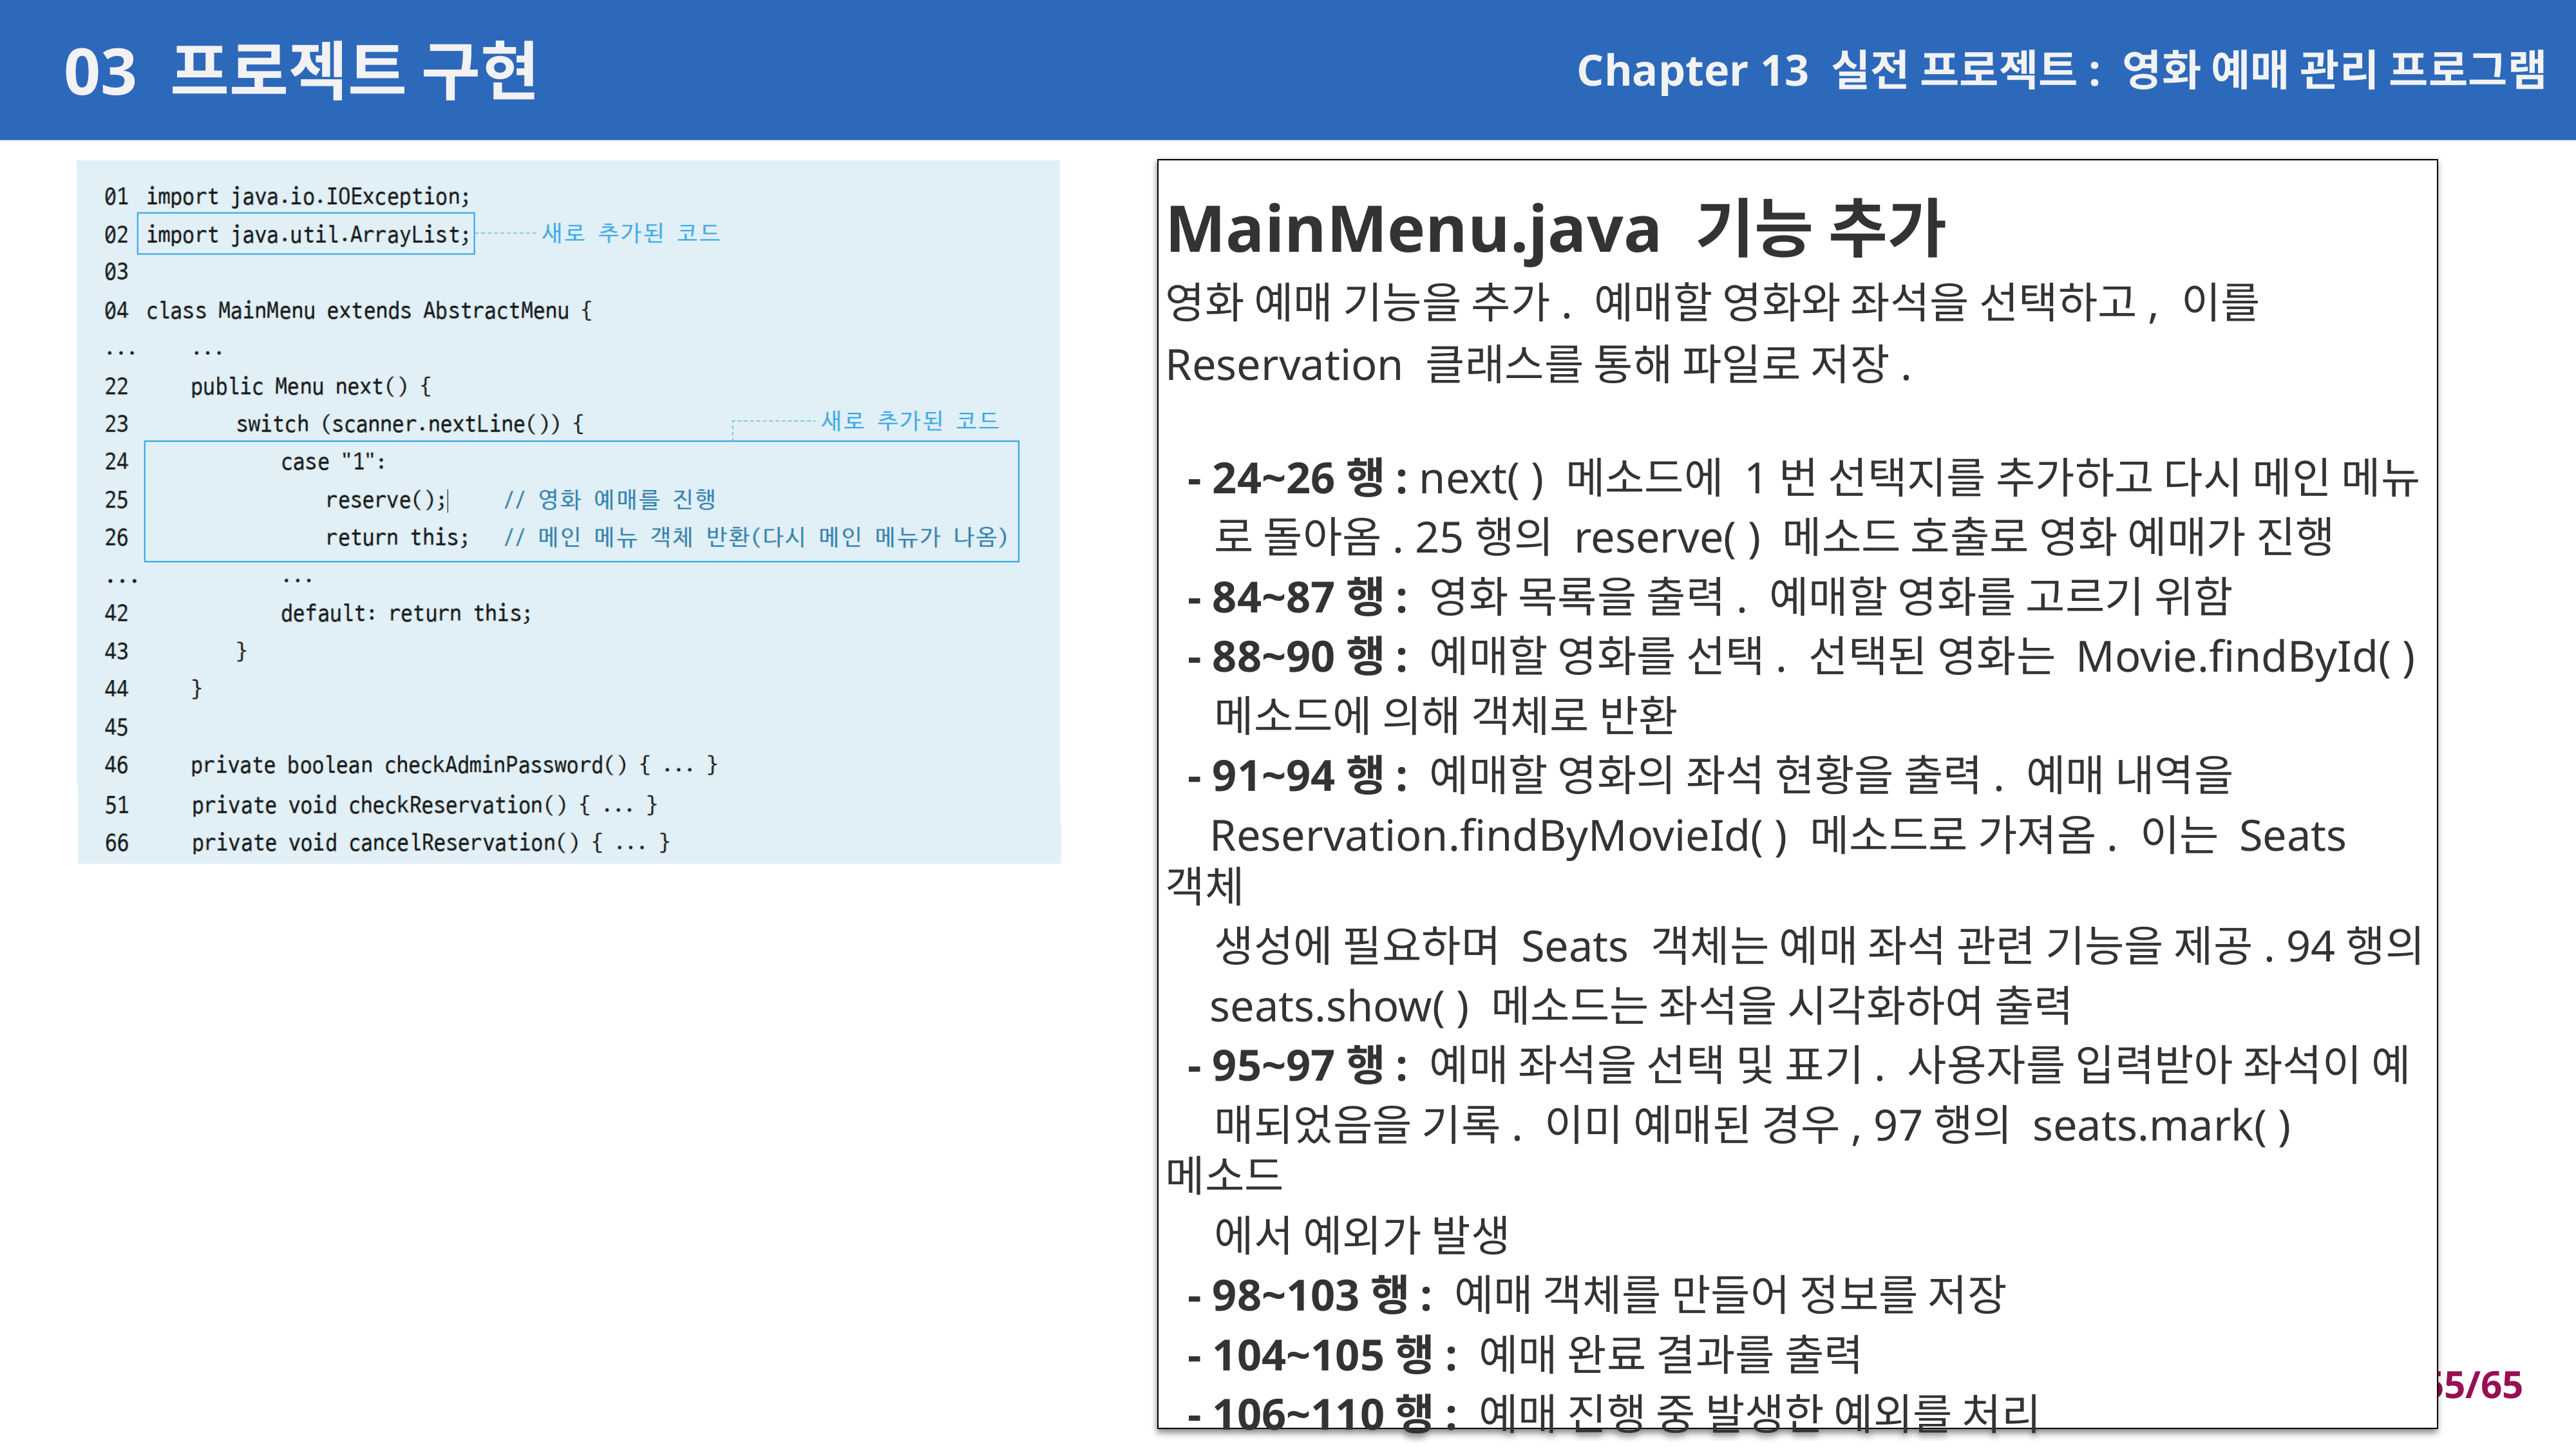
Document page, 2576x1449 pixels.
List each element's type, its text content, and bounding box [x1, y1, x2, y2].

text_box MainMenu.java 기능 추가 영화 예매 기능을 추가. 예매할 영화와 좌석을 선택하고, 이를 Reservation 클래스를 통해 파일로 저장. - 24~26행: next( ) 메소드에 1번 선택지를 추가하고 다시 메인 메뉴 로 돌아옴. 25행의 reserve( ) 메소드 호출로 영화 예매가 진행 - 84~87행: 영화 목록을 출력. 예매할 영화를 고르기 위함 - 88~90행: 예매할 영화를 선택. 선택된 영화는 Movie.findById( ) 메소드에 의해 객체로 반환 - 91~94행: 예매할 영화의 좌석 현황을 출력. 예매 내역을 Reservation.findByMovieId( ) 메소드로 가져옴. 이는 Seats 객체 생성에 필요하며 Seats 객체는 예매 좌석 관련 기능을 제공. 94행의 seats.show( ) 메소드는 좌석을 시각화하여 출력 - 95~97행: 예매 좌석을 선택 및 표기. 사용자를 입력받아 좌석이 예 매되었음을 기록. 이미 예매된 경우, 97행의 seats.mark( ) 메소드 에서 예외가 발생 - 98~103행: 예매 객체를 만들어 정보를 저장 - 104~105행: 예매 완료 결과를 출력 - 106~110행: 예매 진행 중 발생한 예외를 처리 [1158, 159, 2438, 1429]
text_box [0, 0, 2576, 140]
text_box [75, 159, 1063, 864]
text_box 03 프로젝트 구현 [57, 23, 548, 115]
text_box Chapter 13 실전 프로젝트: 영화 예매 관리 프로그램 [1569, 35, 2556, 102]
